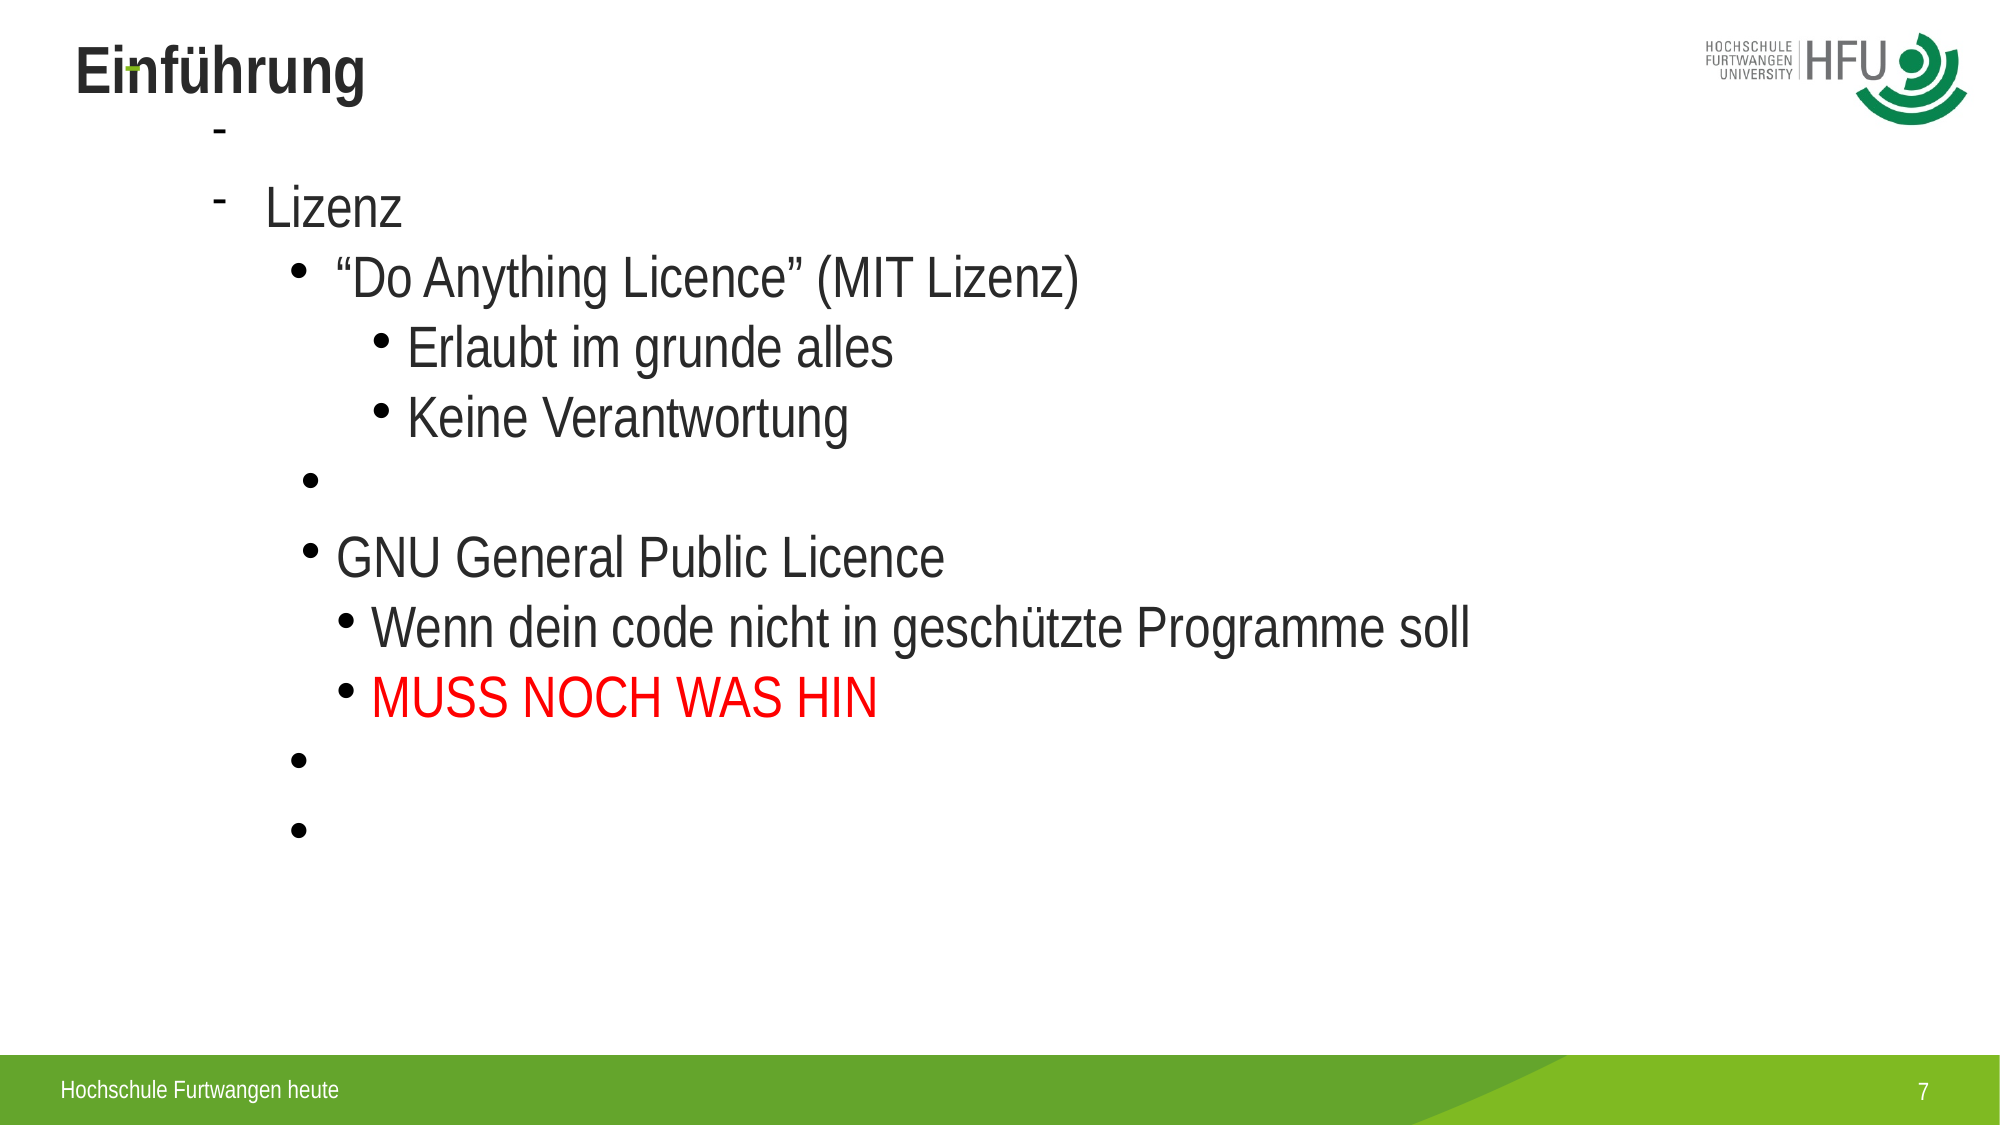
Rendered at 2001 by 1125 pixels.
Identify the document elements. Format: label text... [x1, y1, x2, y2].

text_box Hochschule Furtwangen heute [60, 1058, 985, 1119]
text_box Einführung [60, 28, 1591, 102]
text_box <number> [1672, 1057, 1945, 1124]
picture [1689, 19, 1981, 137]
picture [0, 1055, 2000, 1125]
text_box Lizenz “Do Anything Licence” (MIT Lizenz) Erlaubt im grunde alles Keine Verantwortung GNU General Public Licence Wenn dein code nicht in geschützte Programme soll MUSS NOCH WAS HIN [108, 41, 1599, 857]
